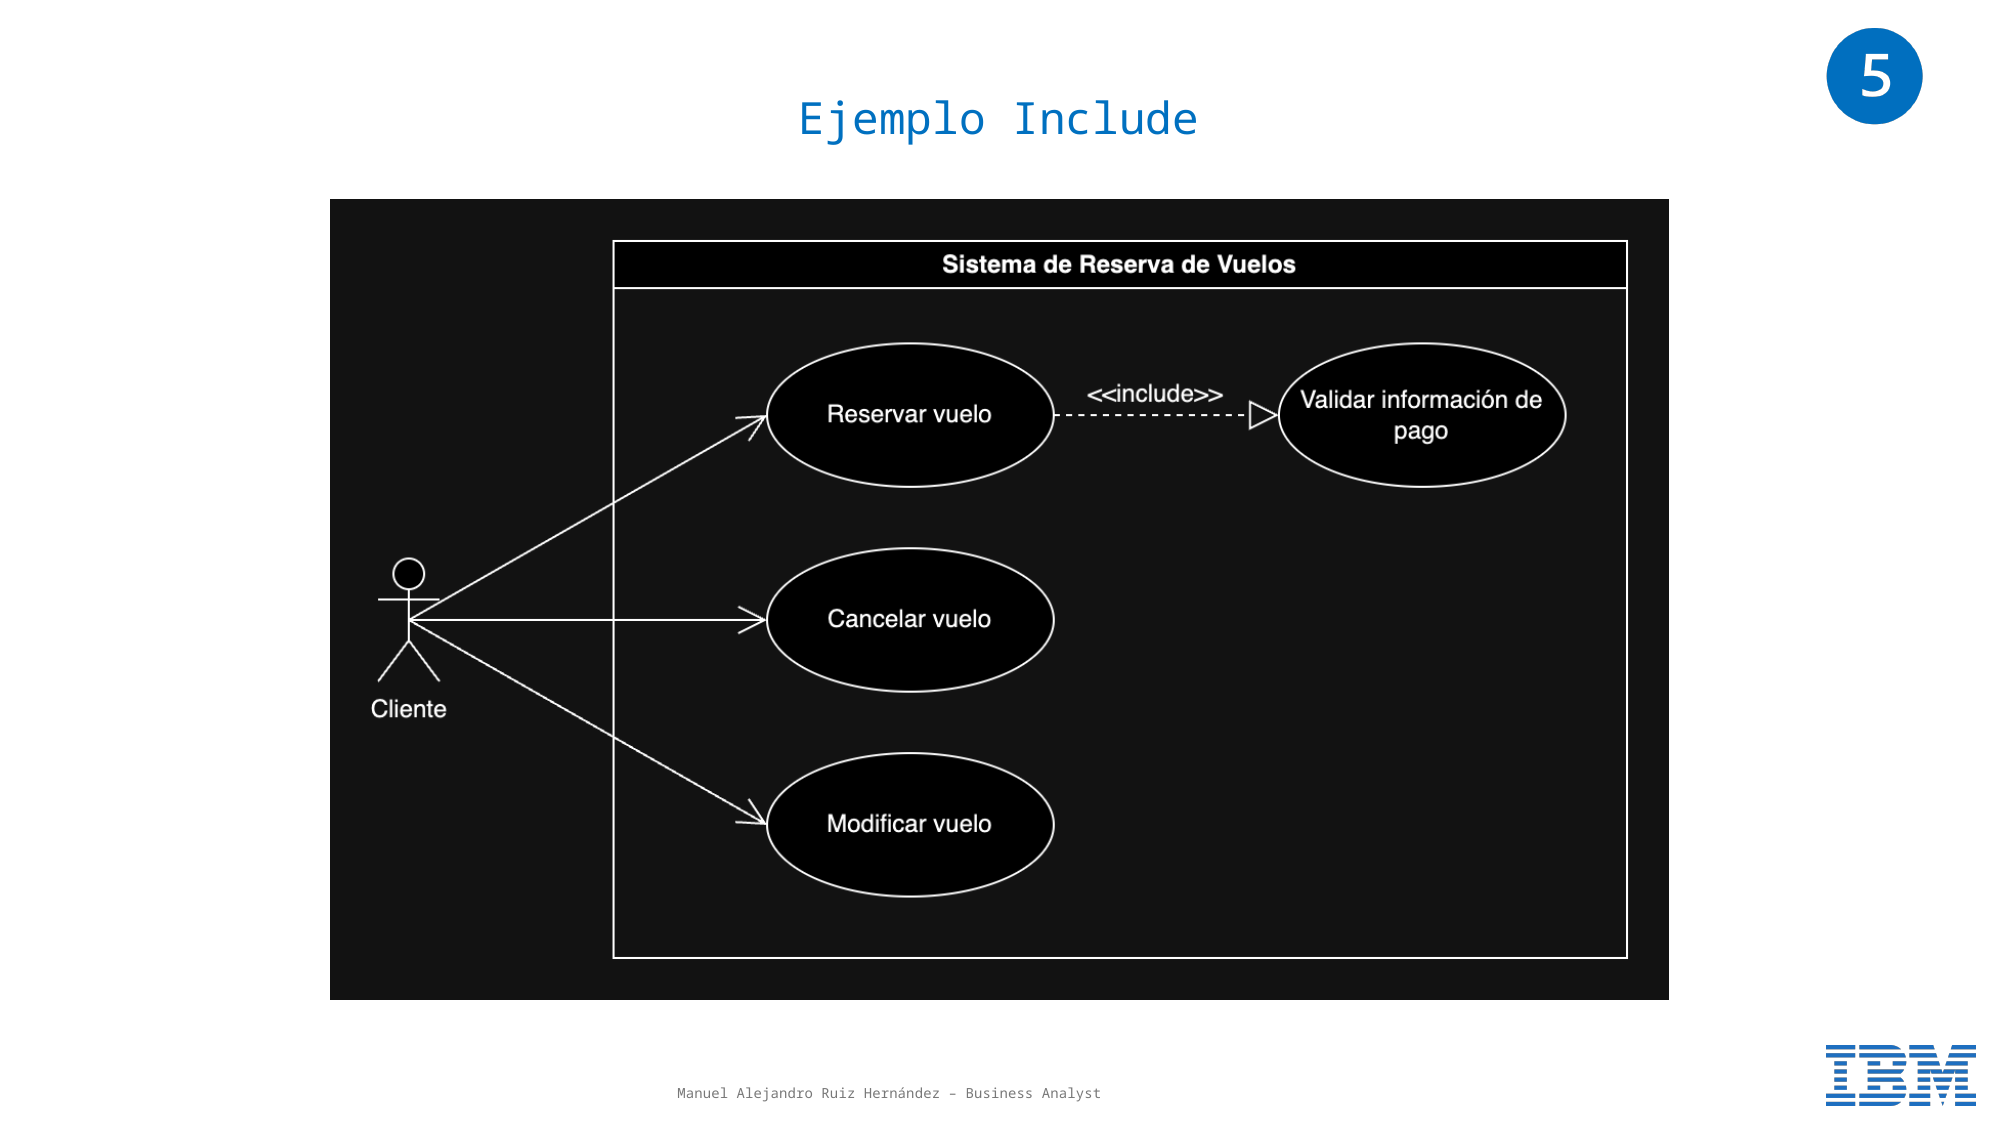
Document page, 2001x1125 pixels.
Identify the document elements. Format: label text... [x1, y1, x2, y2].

picture [1813, 15, 1936, 138]
footer Manuel Alejandro Ruiz Hernández – Business Analyst [662, 1063, 1338, 1124]
text_box Ejemplo Include [362, 80, 1637, 154]
picture [1826, 1045, 1977, 1107]
picture [329, 199, 1670, 1001]
